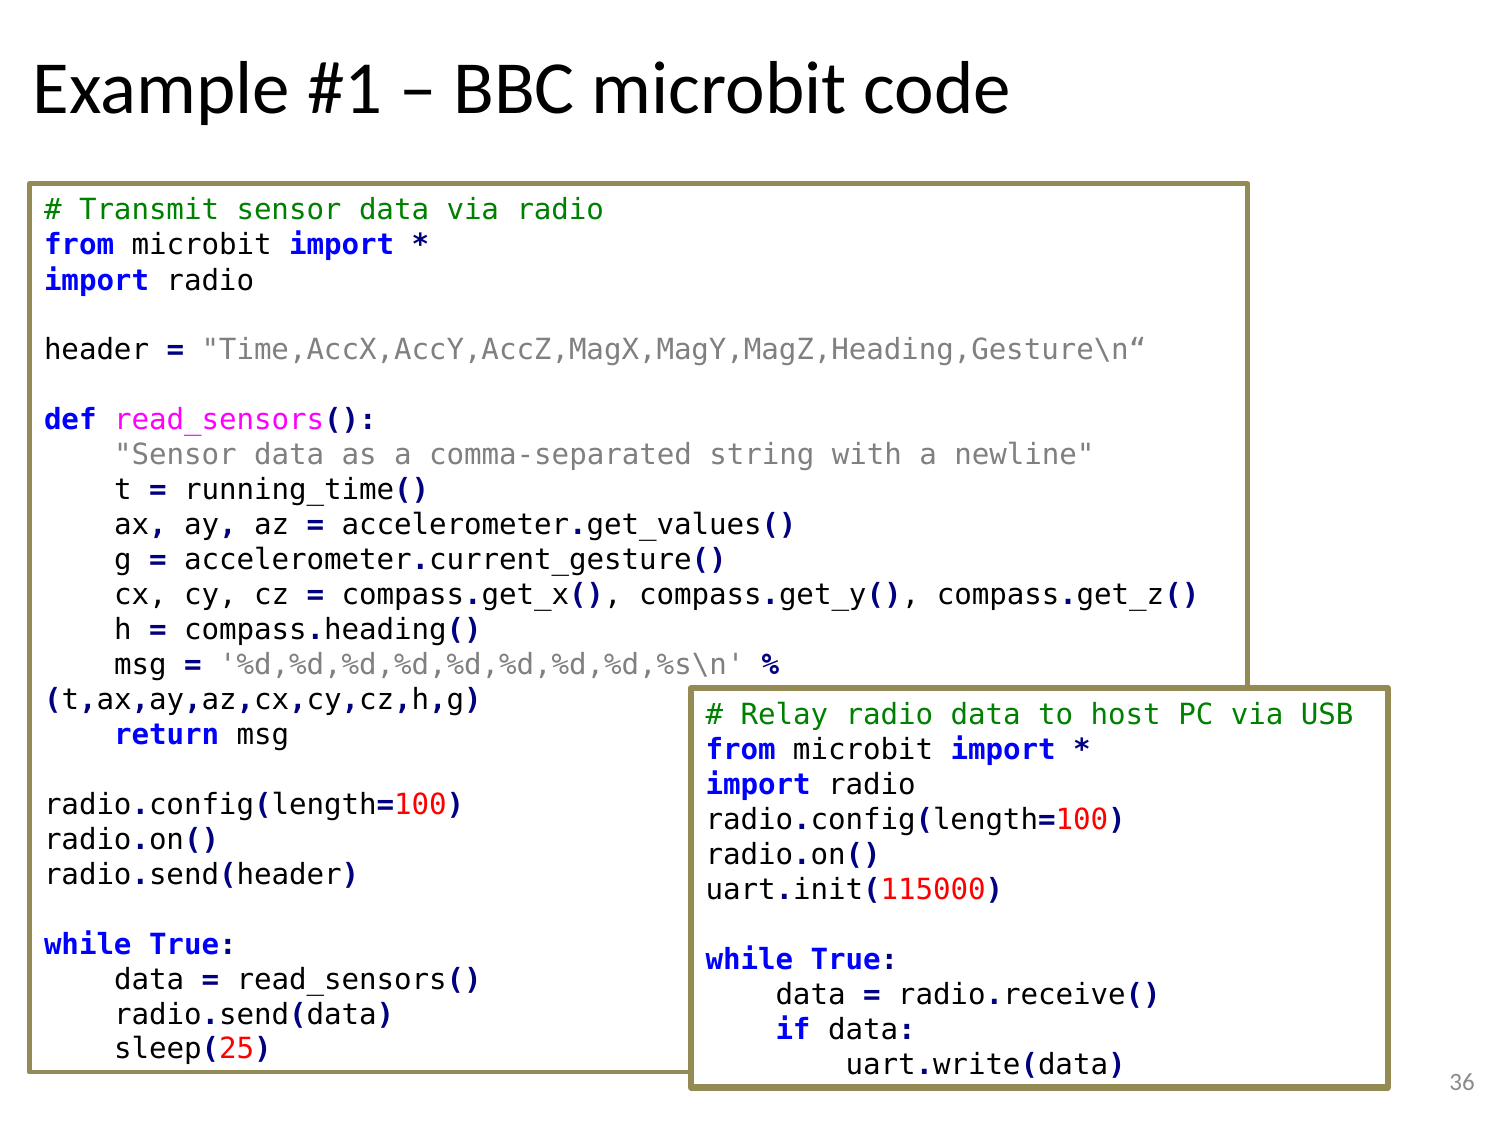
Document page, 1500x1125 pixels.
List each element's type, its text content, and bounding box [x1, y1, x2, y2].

title Example #1 – BBC microbit code [17, 30, 1483, 161]
text_box # Transmit sensor data via radio from microbit import * import radio header = "Time,AccX,AccY,AccZ,MagX,MagY,MagZ,Heading,Gesture\n“ def read_sensors(): "Sensor data as a comma-separated string with a newline" t = running_time() ax, ay, az = accelerometer.get_values() g = accelerometer.current_gesture() cx, cy, cz = compass.get_x(), compass.get_y(), compass.get_z() h = compass.heading() msg = '%d,%d,%d,%d,%d,%d,%d,%d,%s\n' % (t,ax,ay,az,cx,cy,cz,h,g) return msg radio.config(length=100) radio.on() radio.send(header) while True: data = read_sensors() radio.send(data) sleep(25) [29, 183, 1248, 1073]
text_box # Relay radio data to host PC via USB from microbit import * import radio radio.config(length=100) radio.on() uart.init(115000) while True: data = radio.receive() if data: uart.write(data) [690, 688, 1388, 1088]
slide_number 35 [1139, 1050, 1490, 1111]
